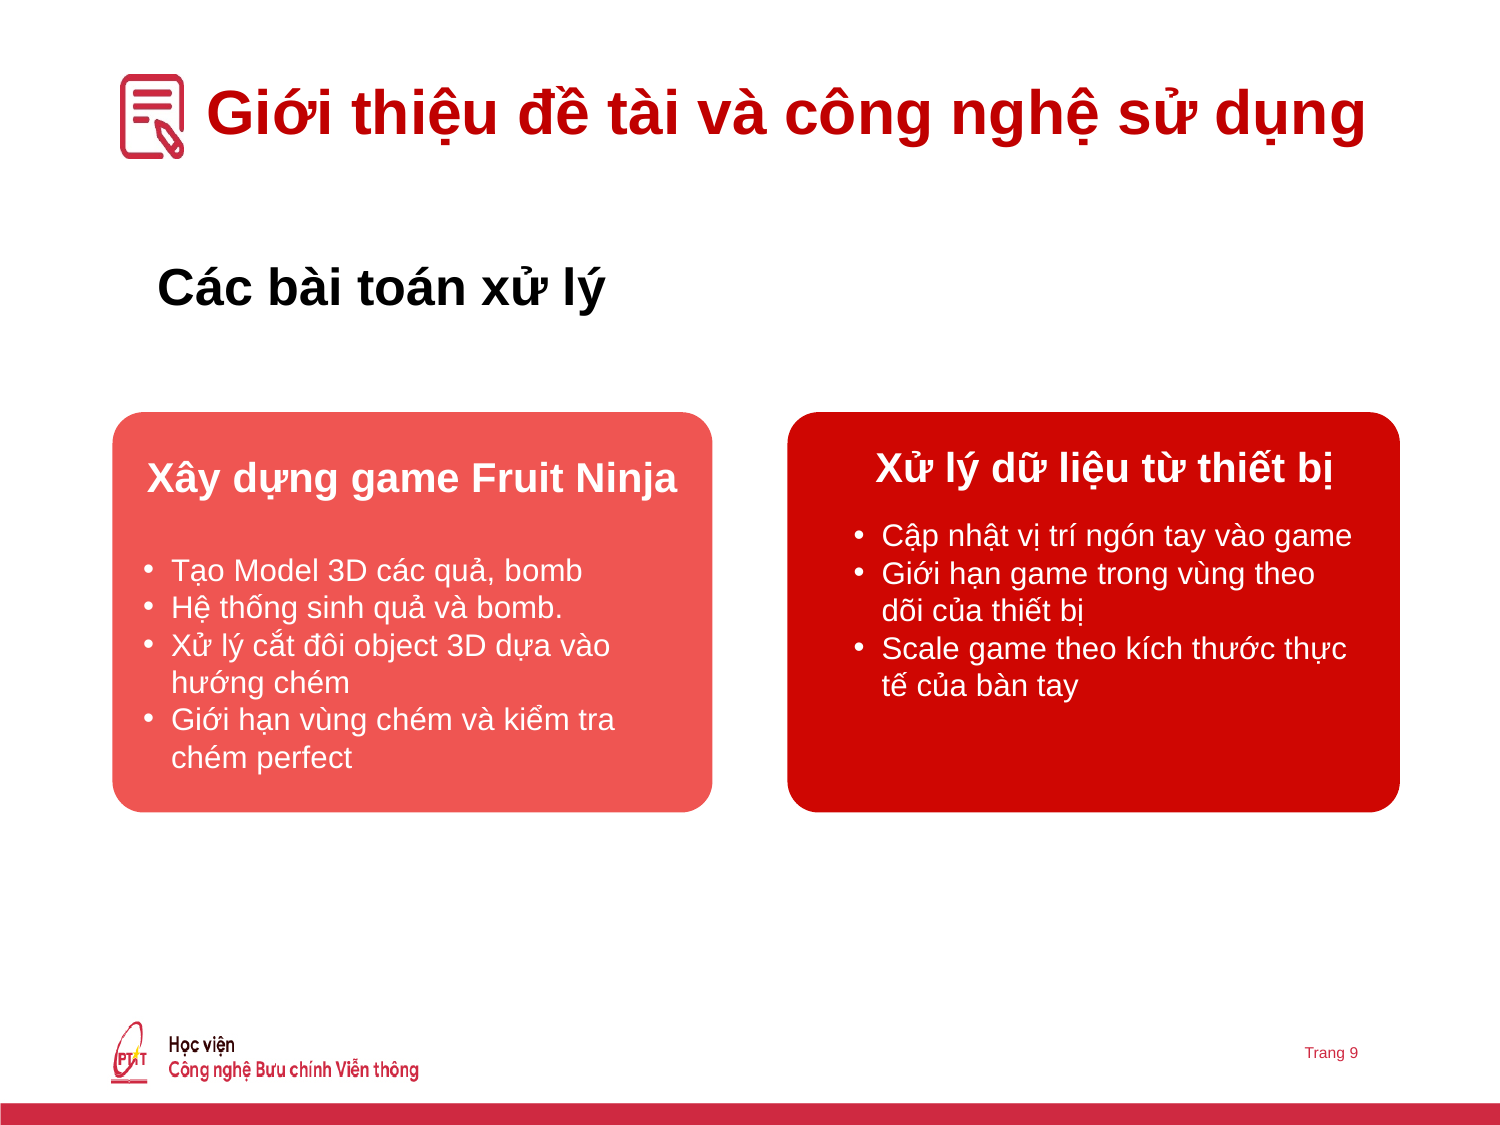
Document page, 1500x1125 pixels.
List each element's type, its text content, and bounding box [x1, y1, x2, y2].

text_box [127, 443, 698, 785]
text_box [837, 433, 1373, 713]
text_box [111, 411, 714, 814]
text_box Các bài toán xử lý [142, 245, 893, 323]
picture [0, 0, 1500, 1125]
text_box [786, 411, 1401, 814]
title Giới thiệu đề tài và công nghệ sử dụng [191, 68, 1438, 161]
